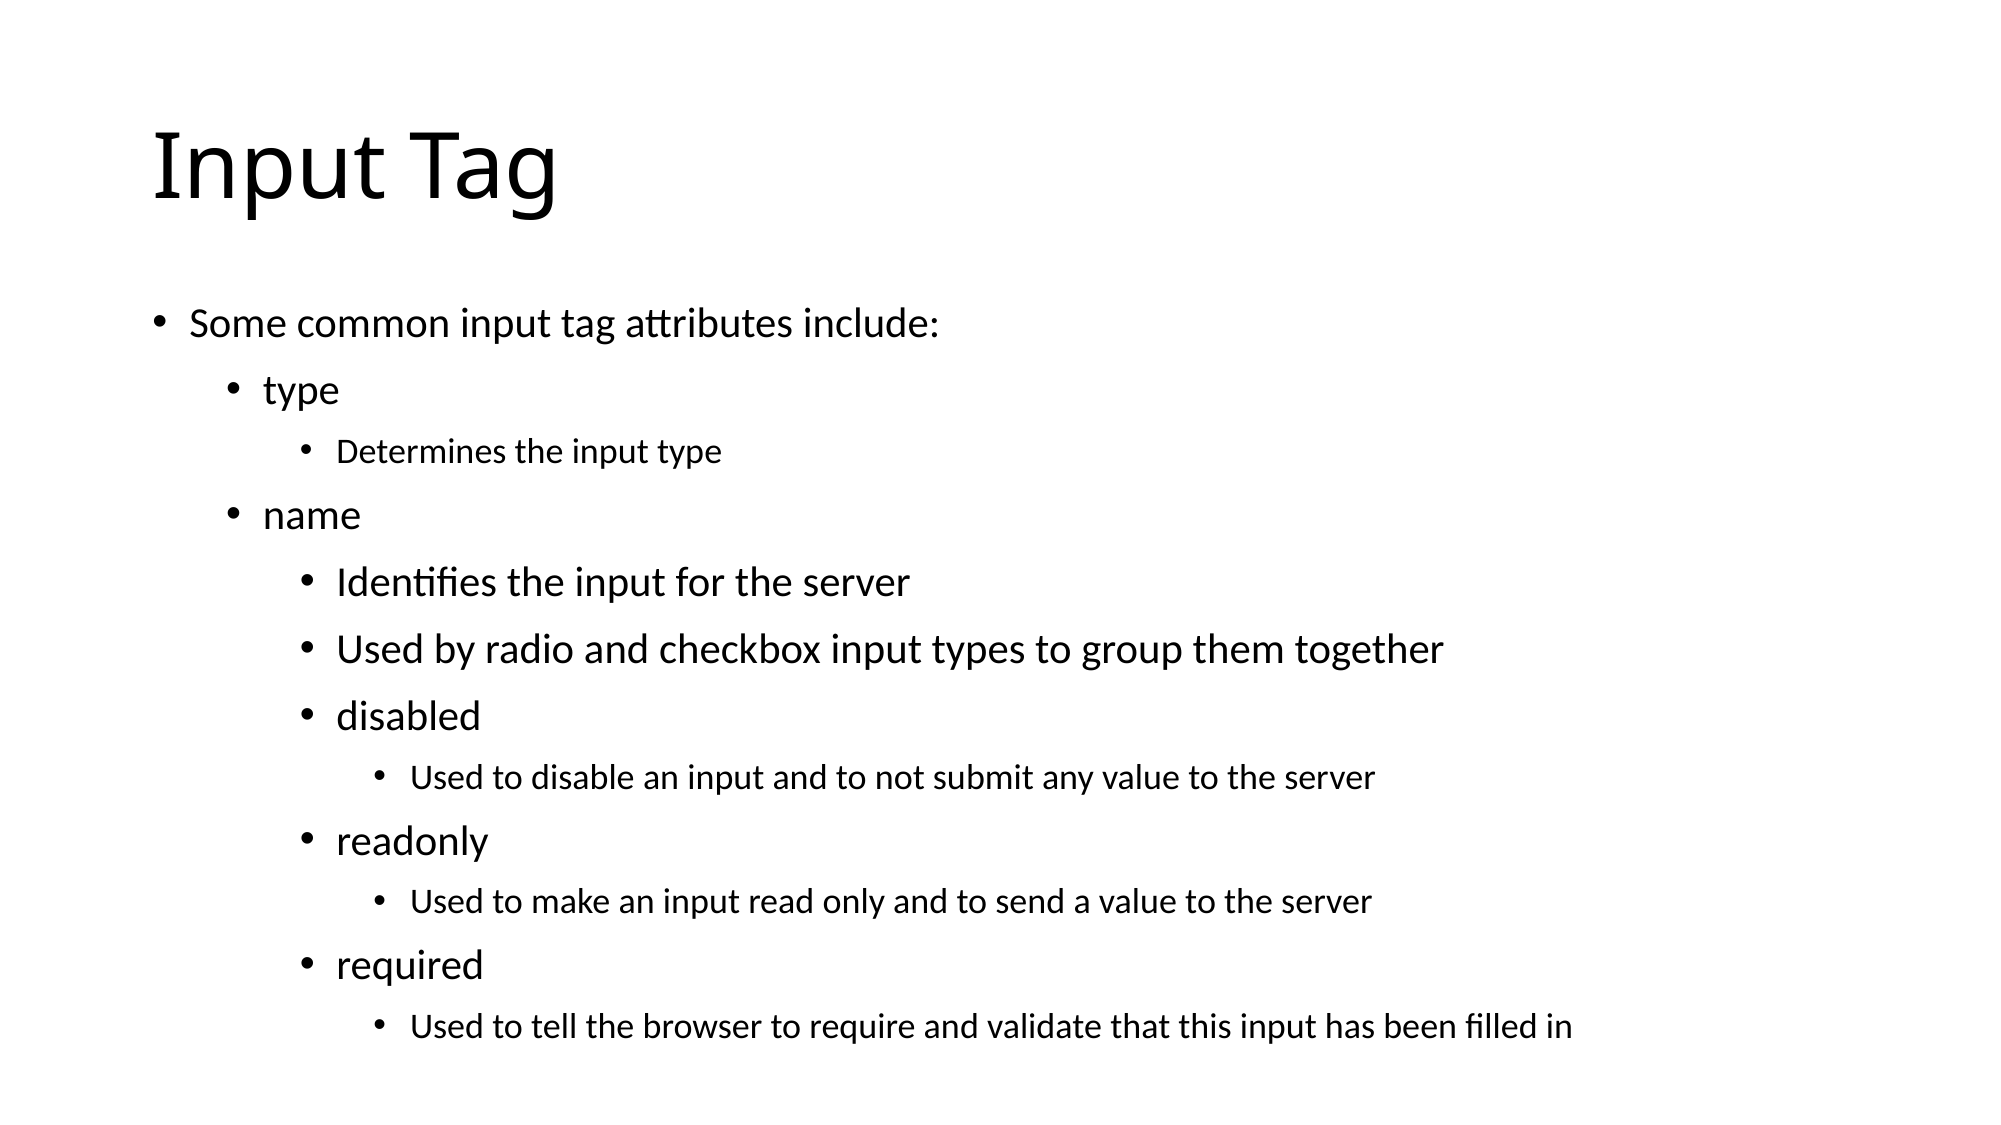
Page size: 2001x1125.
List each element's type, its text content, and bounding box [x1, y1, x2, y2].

title Input Tag [137, 59, 1863, 277]
list Some common input tag attributes include: type Determines the input type name Identifies the input for the server Used by radio and checkbox input types to group them together disabled Used to disable an input and to not submit any value to the server readonly Used to make an input read only and to send a value to the server required Used to tell the browser to require and validate that this input has been filled in [137, 277, 1863, 1066]
